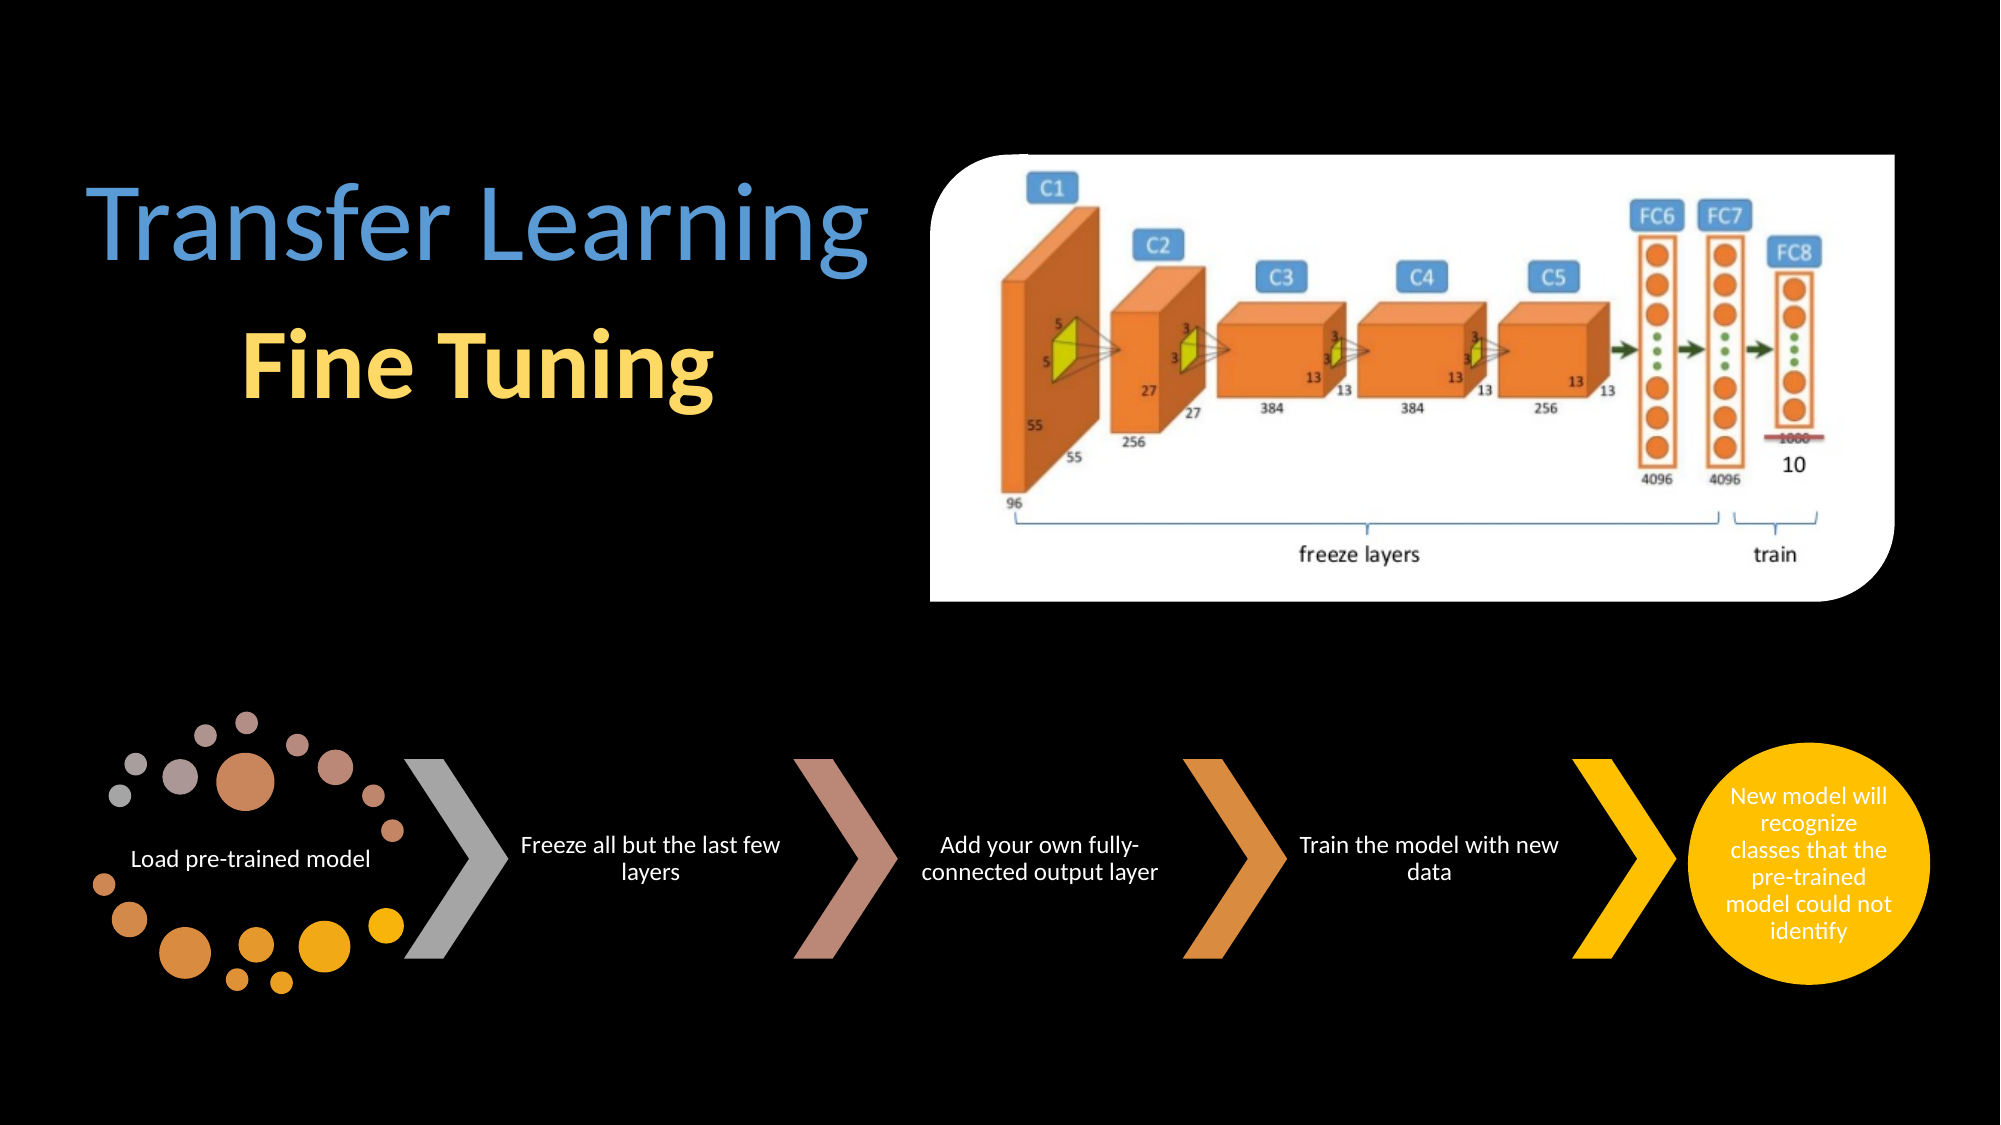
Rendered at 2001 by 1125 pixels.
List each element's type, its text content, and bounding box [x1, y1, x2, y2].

picture [937, 161, 1888, 595]
text_box Transfer Learning [70, 139, 887, 290]
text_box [88, 408, 1946, 1125]
text_box Fine Tuning [225, 291, 731, 408]
